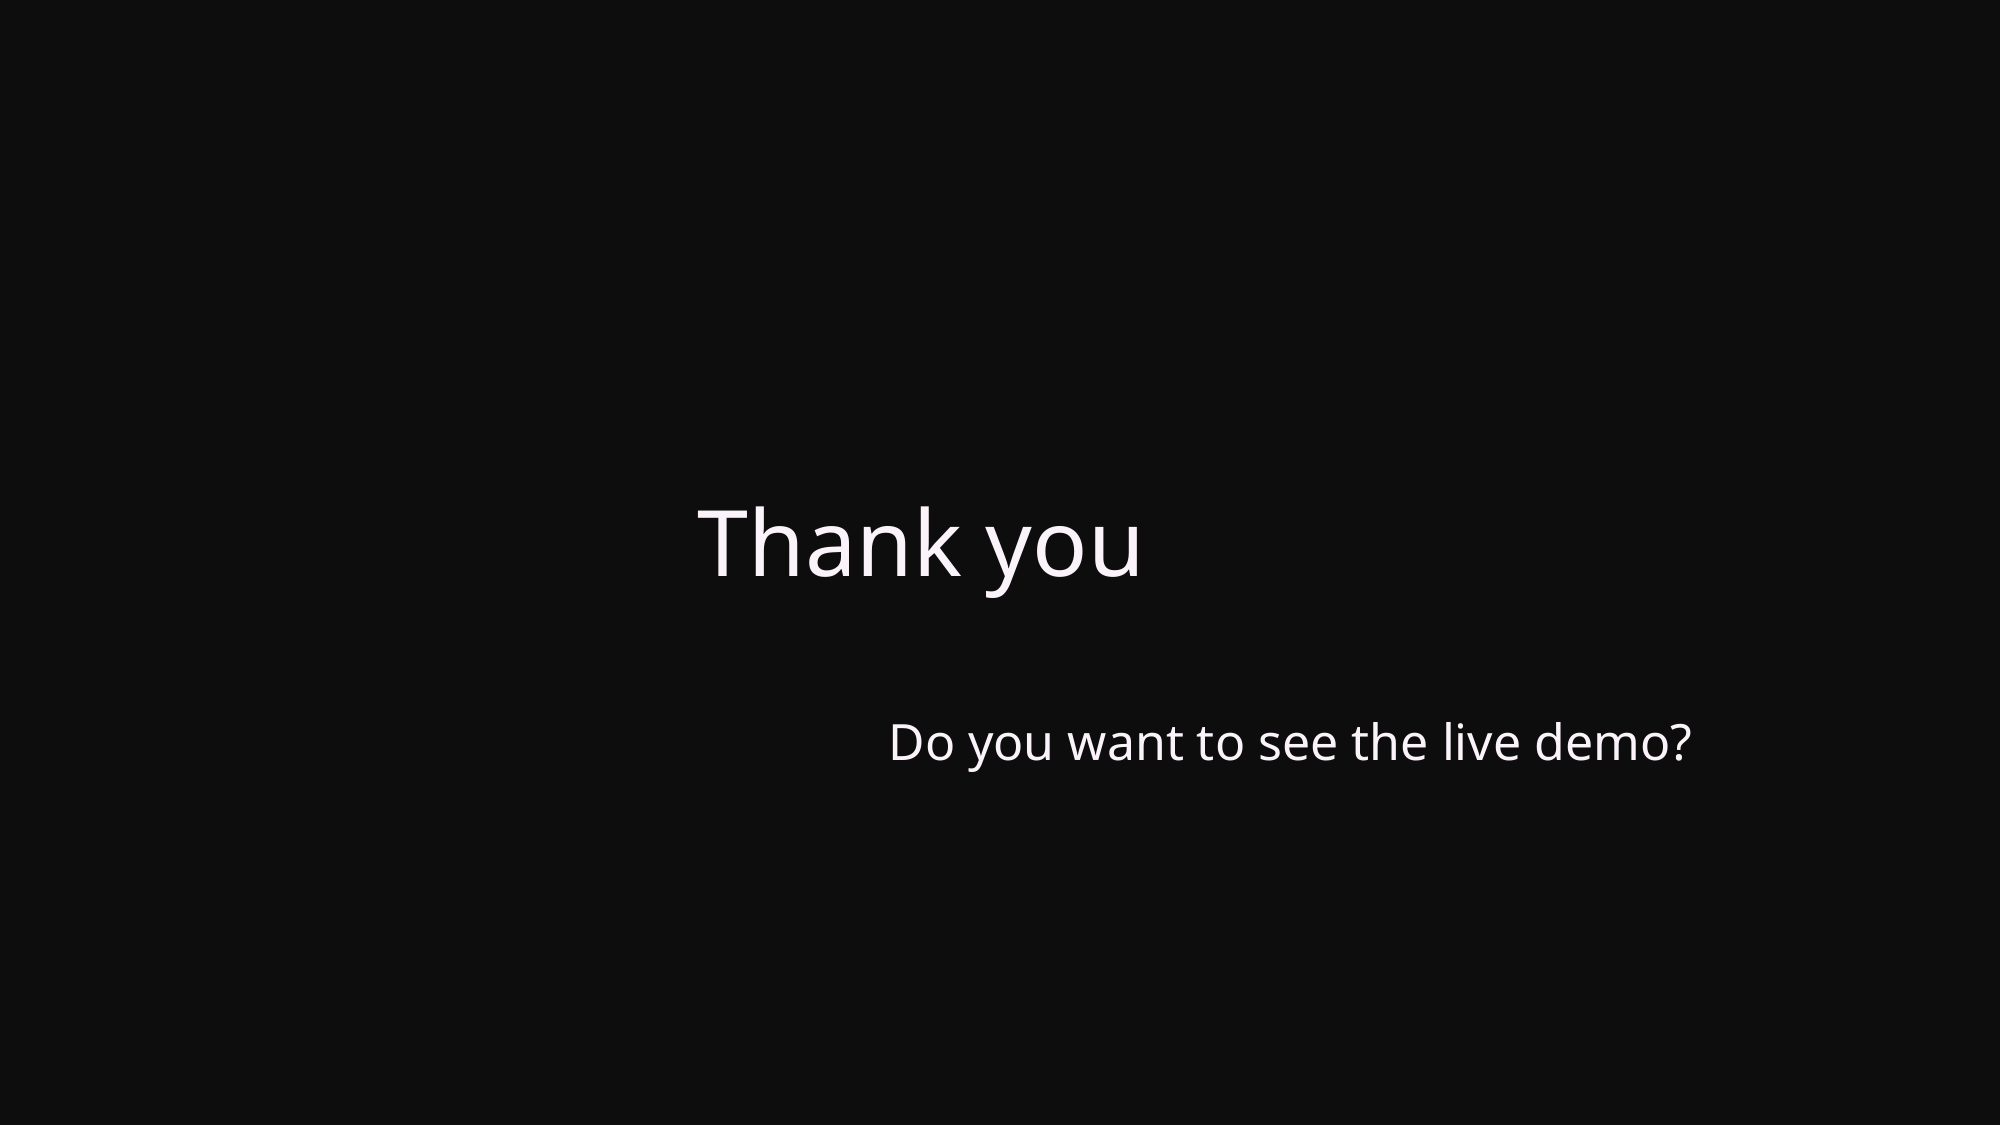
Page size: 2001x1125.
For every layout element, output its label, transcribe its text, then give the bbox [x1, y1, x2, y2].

text_box Do you want to see the live demo? [888, 677, 1968, 799]
text_box Thank you [697, 502, 1221, 623]
